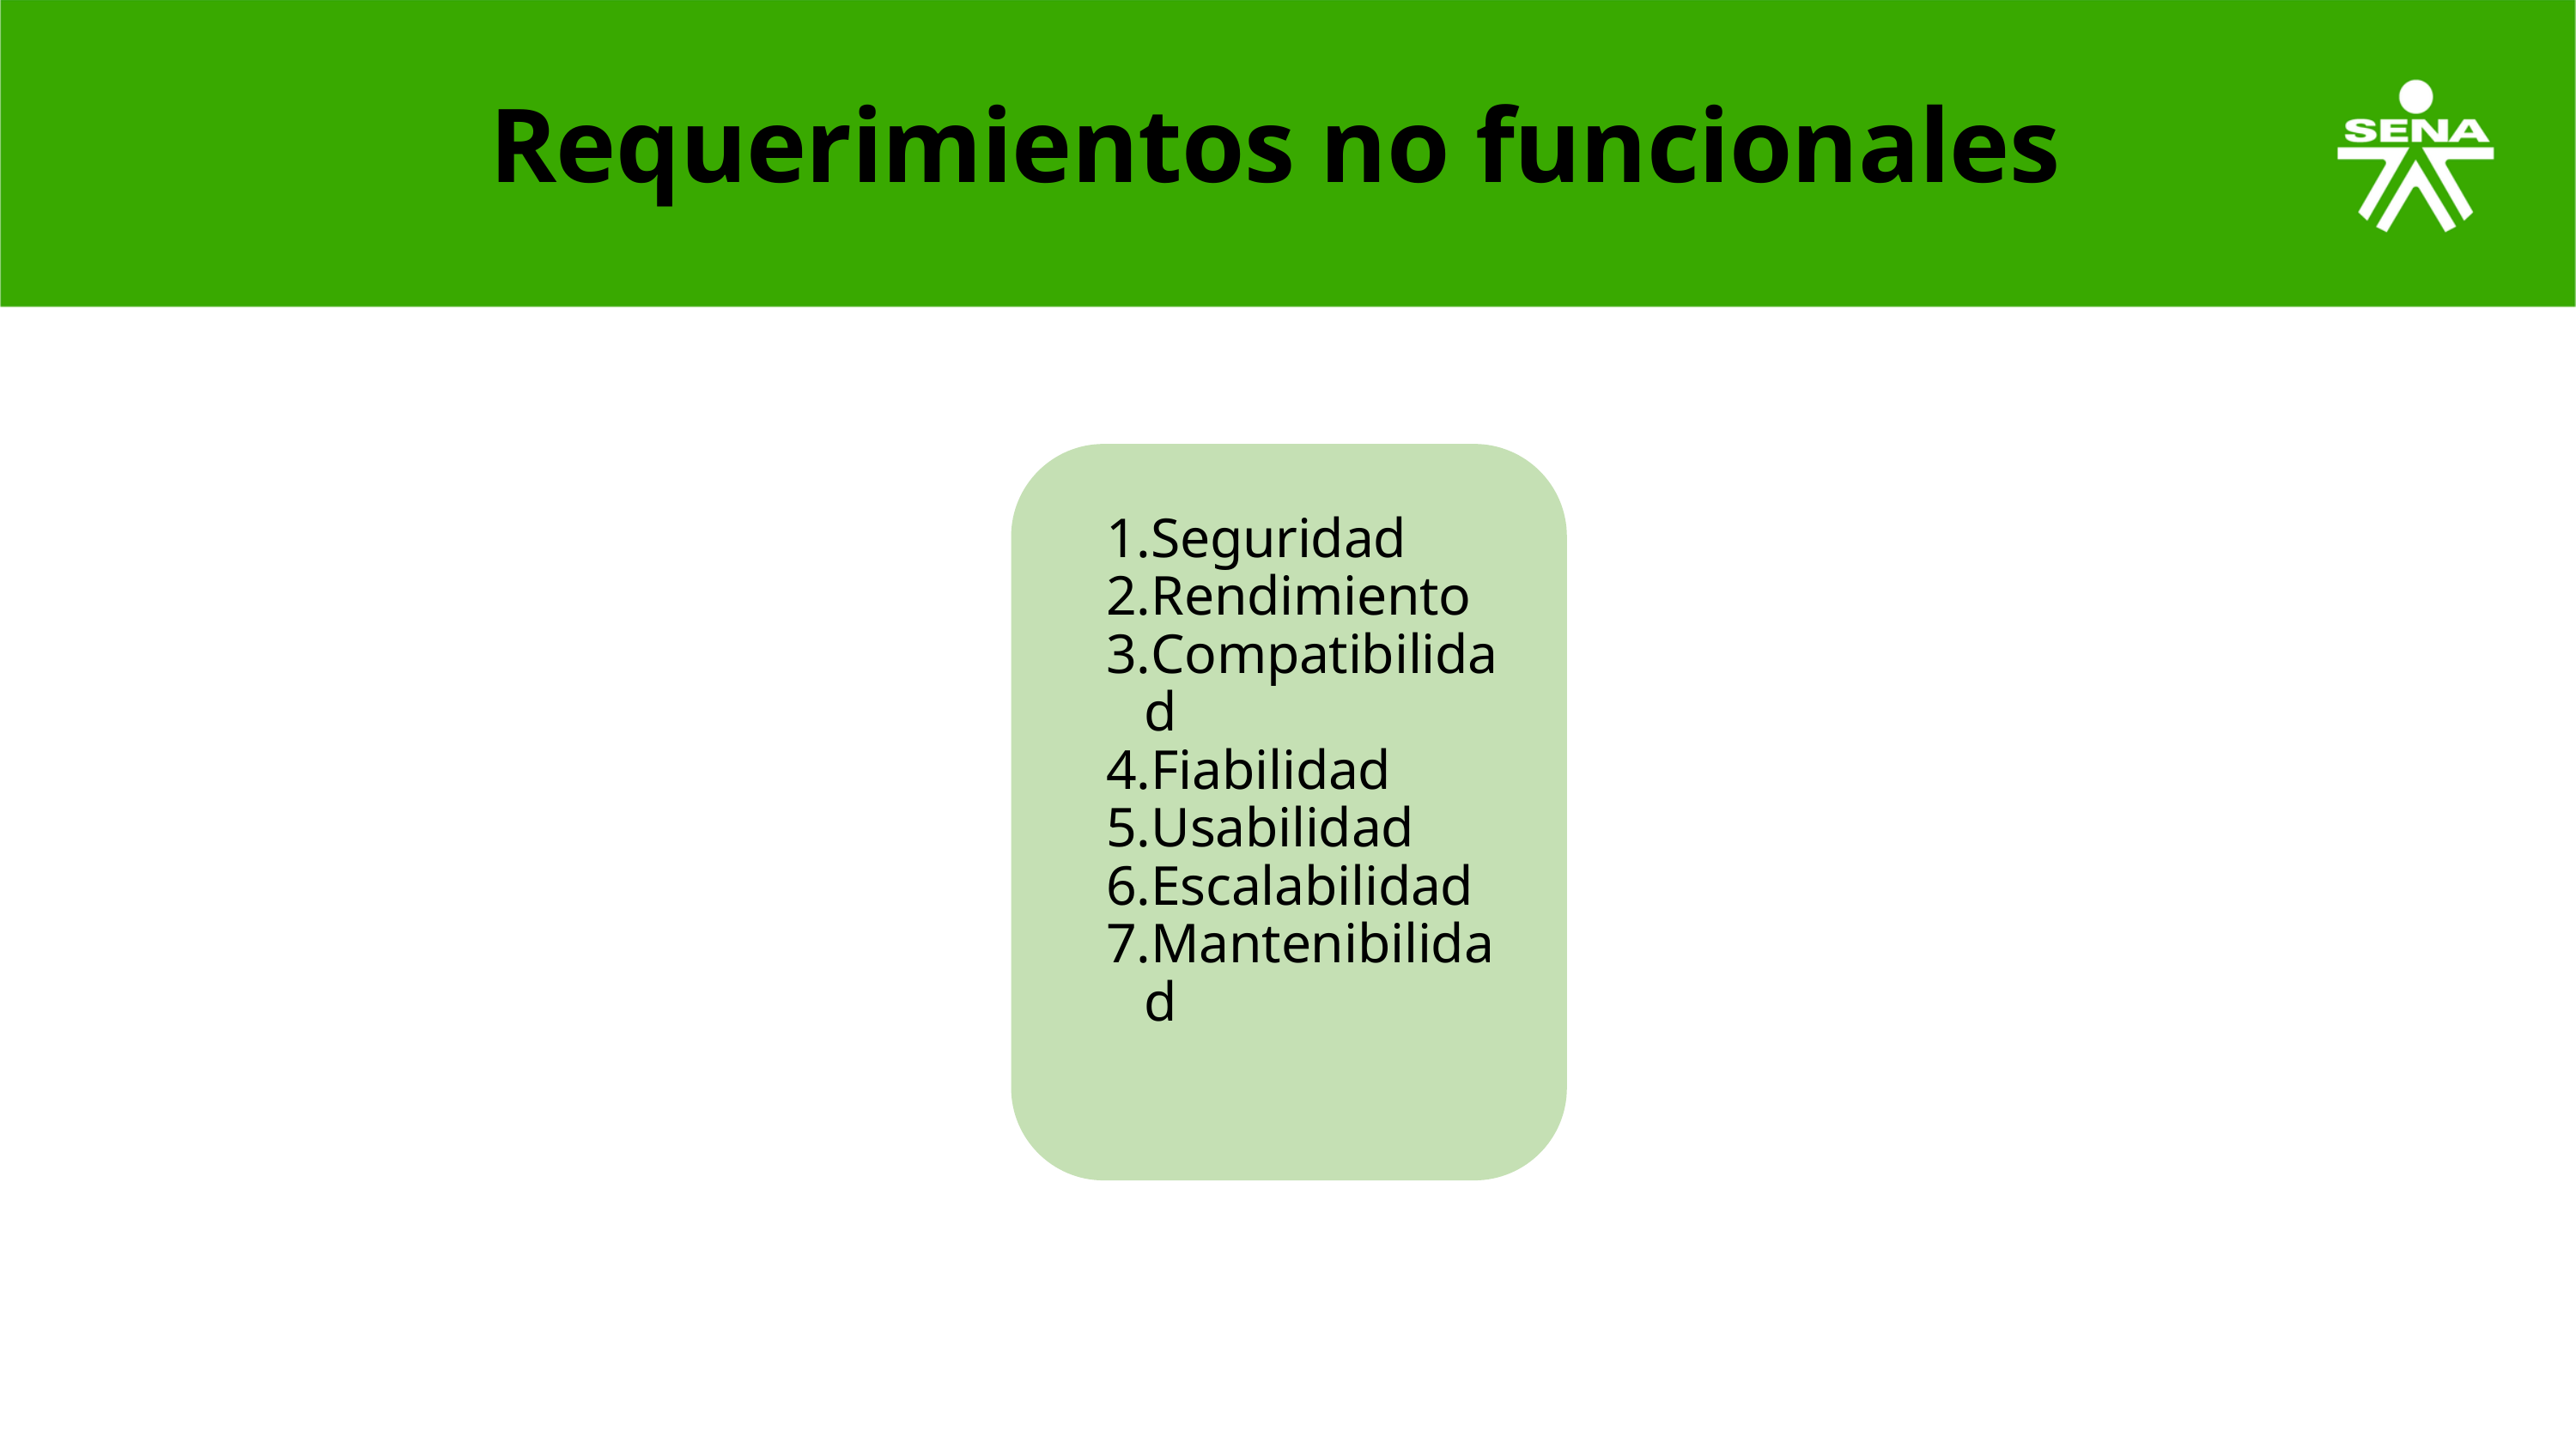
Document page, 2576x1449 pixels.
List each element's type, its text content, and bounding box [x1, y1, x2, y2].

text_box [0, 0, 2576, 1449]
text_box Requerimientos no funcionales [190, 93, 2386, 203]
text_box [1011, 443, 1568, 1181]
